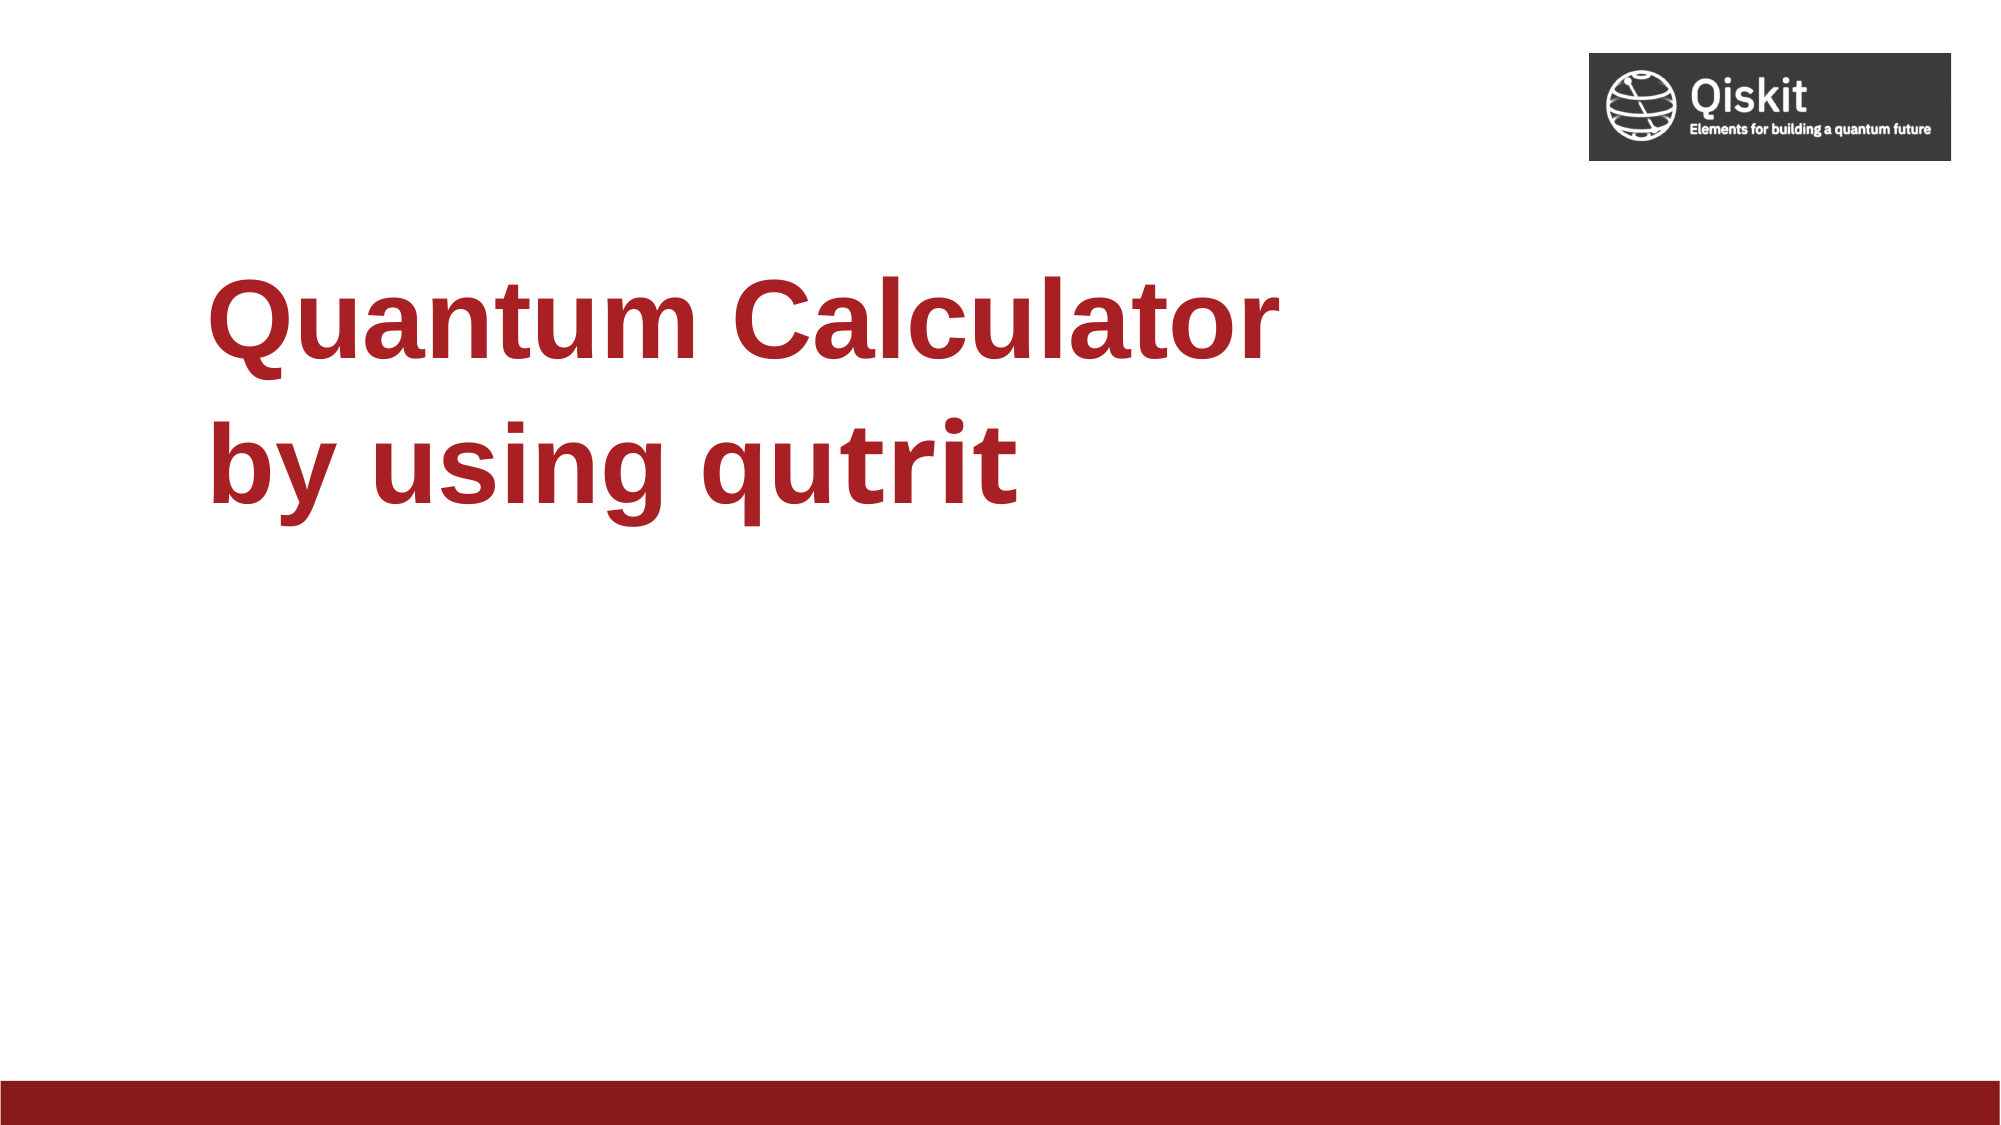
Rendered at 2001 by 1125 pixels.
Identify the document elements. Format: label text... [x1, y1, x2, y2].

text_box Quantum Calculator by using qutrit [192, 238, 1473, 534]
picture [0, 53, 2000, 1125]
text_box [203, 392, 1722, 813]
